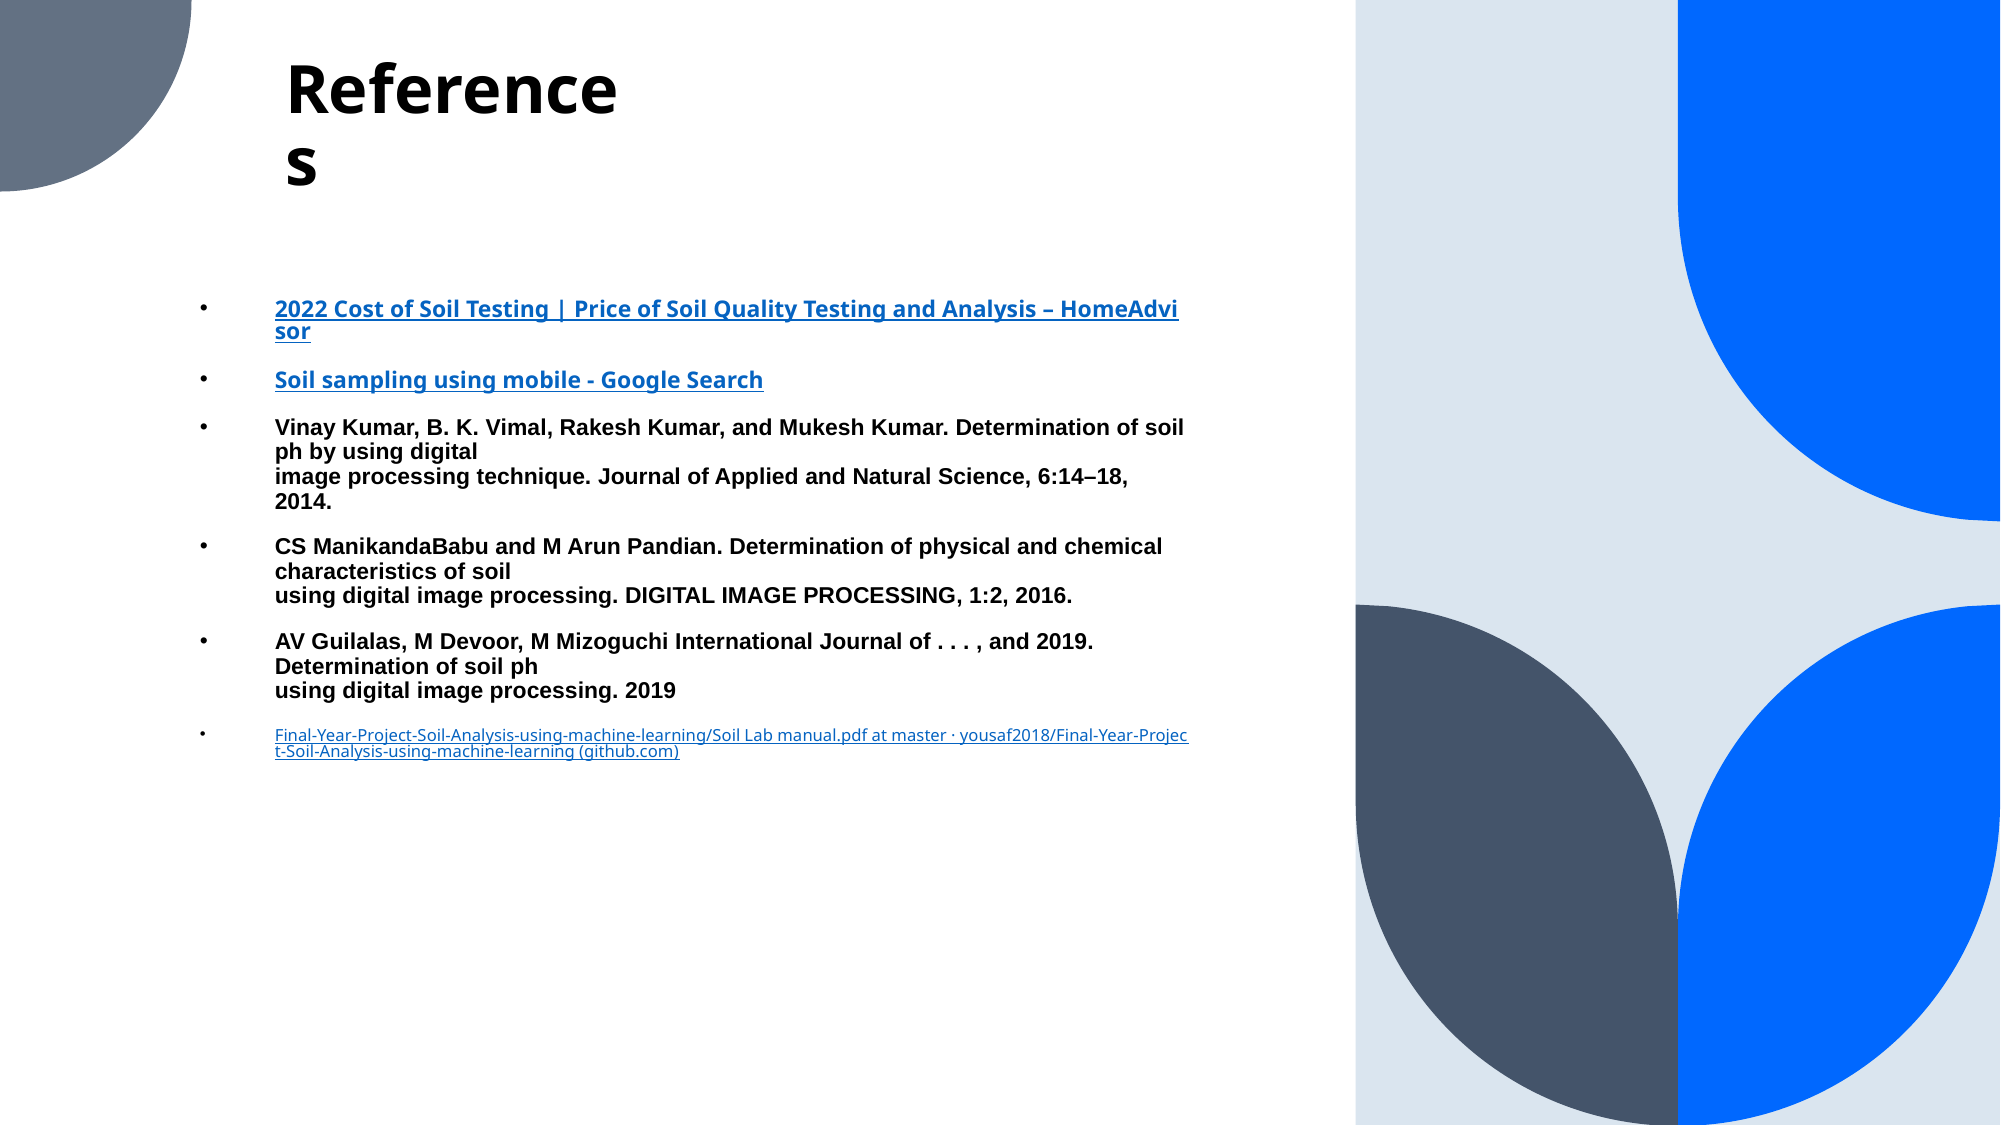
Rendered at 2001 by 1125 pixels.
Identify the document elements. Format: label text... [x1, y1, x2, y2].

subtitle 2022 Cost of Soil Testing | Price of Soil Quality Testing and Analysis – HomeAdvisor Soil sampling using mobile - Google Search Vinay Kumar, B. K. Vimal, Rakesh Kumar, and Mukesh Kumar. Determination of soil ph by using digital image processing technique. Journal of Applied and Natural Science, 6:14–18, 2014. CS ManikandaBabu and M Arun Pandian. Determination of physical and chemical characteristics of soil using digital image processing. DIGITAL IMAGE PROCESSING, 1:2, 2016. AV Guilalas, M Devoor, M Mizoguchi International Journal of . . . , and 2019. Determination of soil ph using digital image processing. 2019 Final-Year-Project-Soil-Analysis-using-machine-learning/Soil Lab manual.pdf at master · yousaf2018/Final-Year-Project-Soil-Analysis-using-machine-learning (github.com) [184, 287, 1206, 1038]
title References [269, 123, 655, 208]
